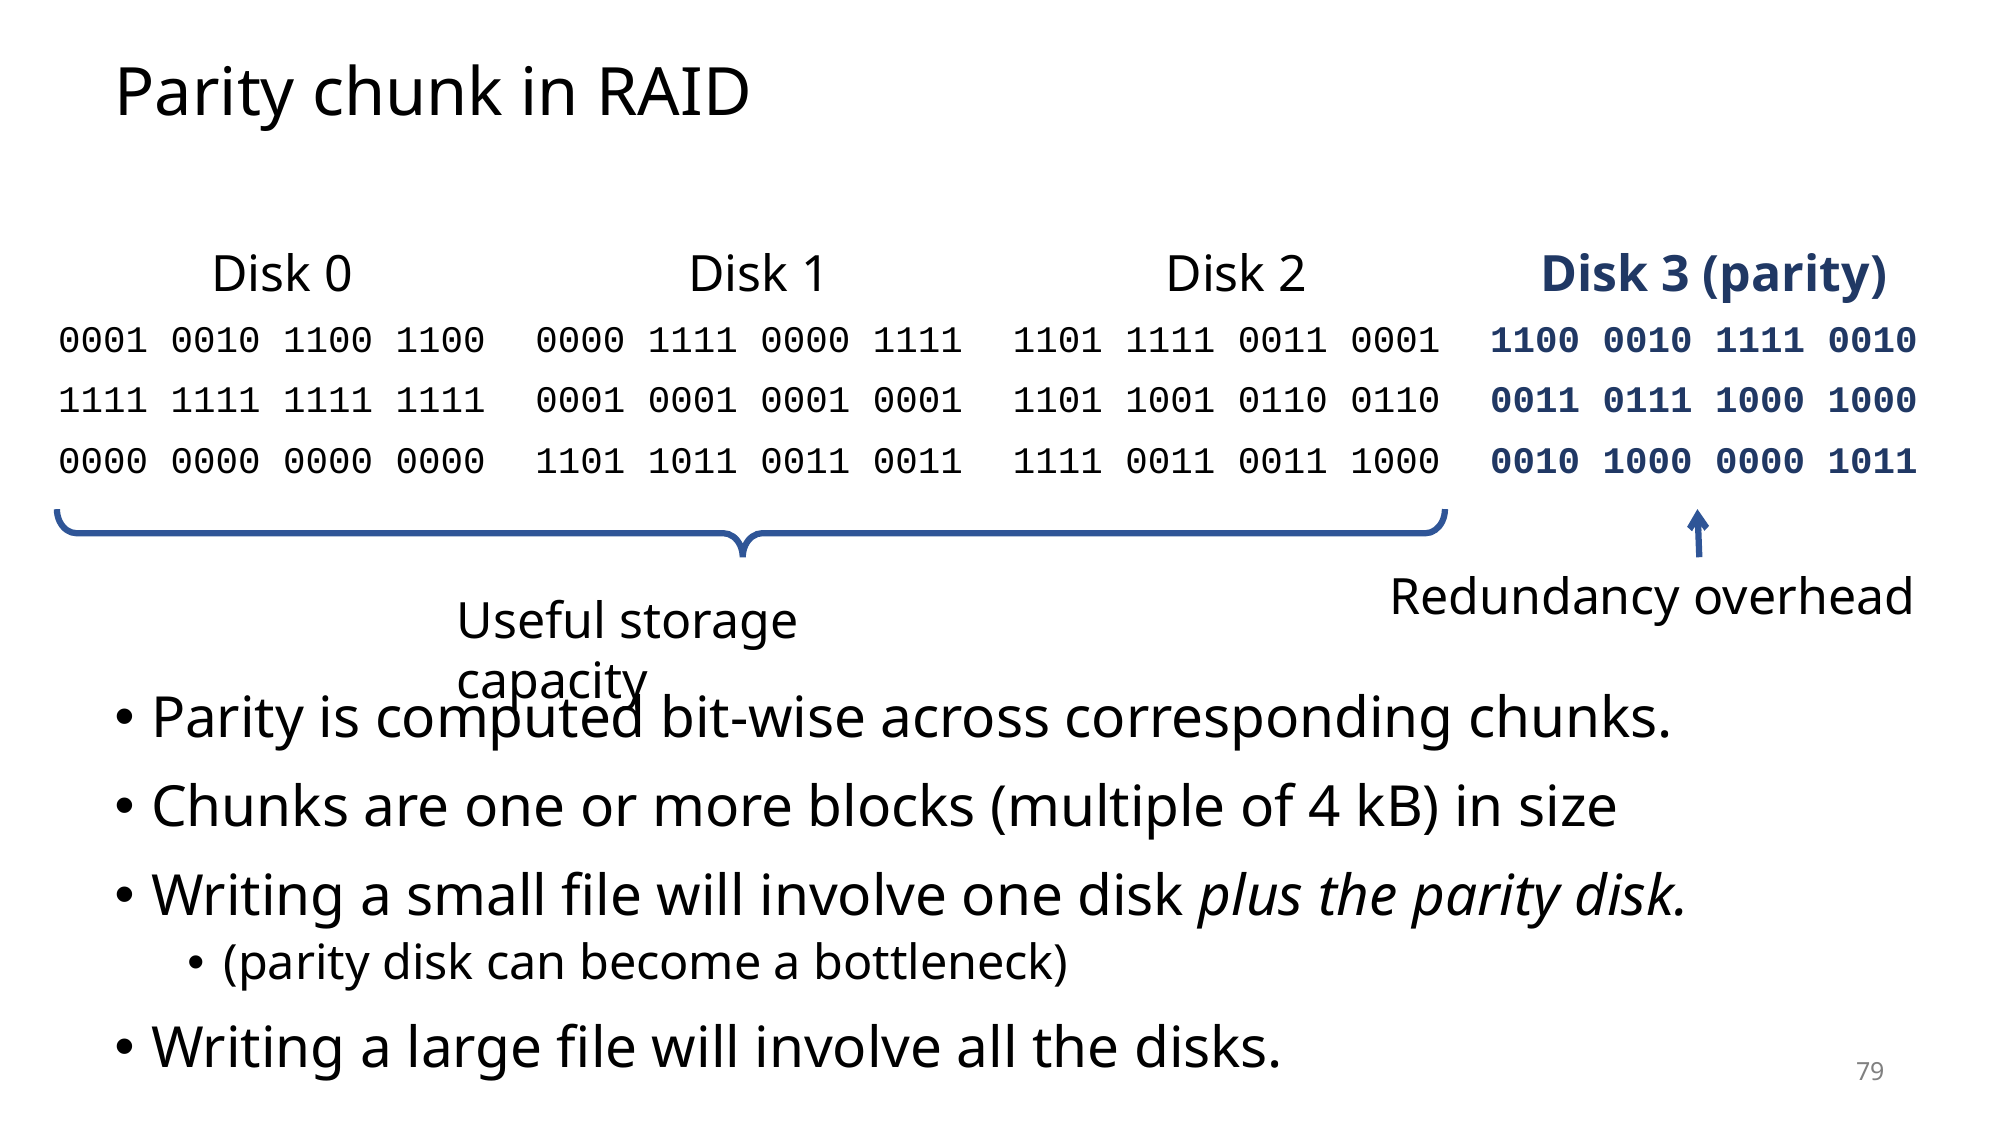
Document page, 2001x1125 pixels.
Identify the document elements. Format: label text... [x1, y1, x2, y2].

list Parity is computed bit-wise across corresponding chunks. Chunks are one or more blocks (multiple of 4 kB) in size Writing a small file will involve one disk plus the parity disk. (parity disk can become a bottleneck) Writing a large file will involve all the disks. [99, 681, 1953, 1091]
table_cell 0001 0001 0001 0001 [521, 374, 998, 435]
table_cell 1111 1111 1111 1111 [43, 374, 521, 435]
text_box Redundancy overhead [1372, 557, 1930, 632]
table_cell 1111 0011 0011 1000 [998, 435, 1475, 496]
table_cell 0000 0000 0000 0000 [43, 435, 521, 496]
table_cell 1101 1001 0110 0110 [998, 374, 1475, 435]
table_cell 0000 1111 0000 1111 [521, 313, 998, 374]
table_header Disk 2 [998, 230, 1475, 313]
table_cell 0001 0010 1100 1100 [43, 313, 521, 374]
text_box Useful storage capacity [441, 581, 1000, 716]
table_header Disk 1 [521, 230, 998, 313]
table_header Disk 0 [43, 230, 521, 313]
table_header Disk 3 (parity) [1475, 230, 1953, 313]
title Parity chunk in RAID [99, 37, 1900, 150]
table_cell 1101 1011 0011 0011 [521, 435, 998, 496]
table_cell 1101 1111 0011 0001 [998, 313, 1475, 374]
slide_number 79 [1749, 1042, 1900, 1103]
table_cell 0011 0111 1000 1000 [1475, 374, 1953, 435]
text_box [56, 509, 1446, 558]
table_cell 0010 1000 0000 1011 [1475, 435, 1953, 496]
table_cell 1100 0010 1111 0010 [1475, 313, 1953, 374]
